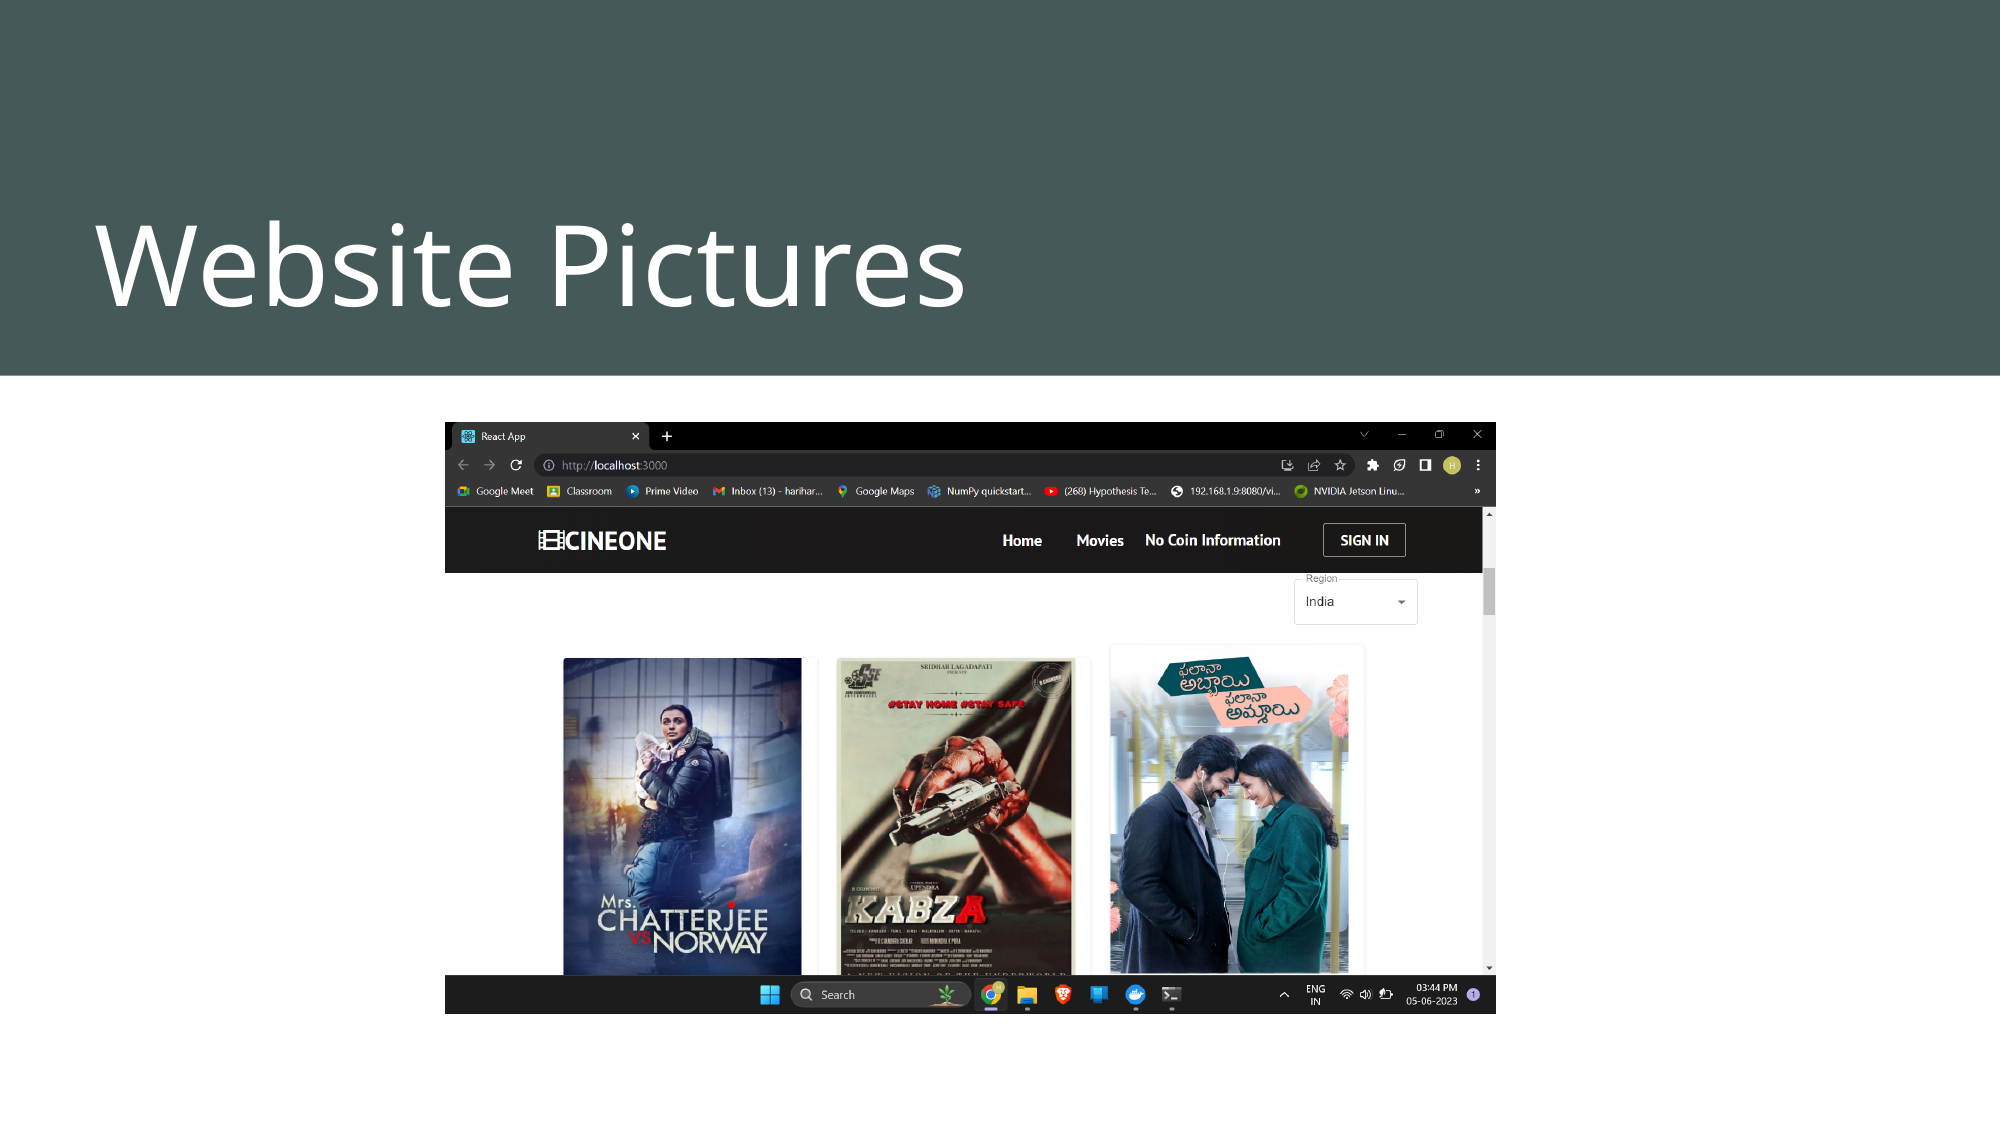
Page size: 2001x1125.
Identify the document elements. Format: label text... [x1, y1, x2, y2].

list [445, 422, 1496, 1014]
title Website Pictures [79, 59, 1863, 337]
